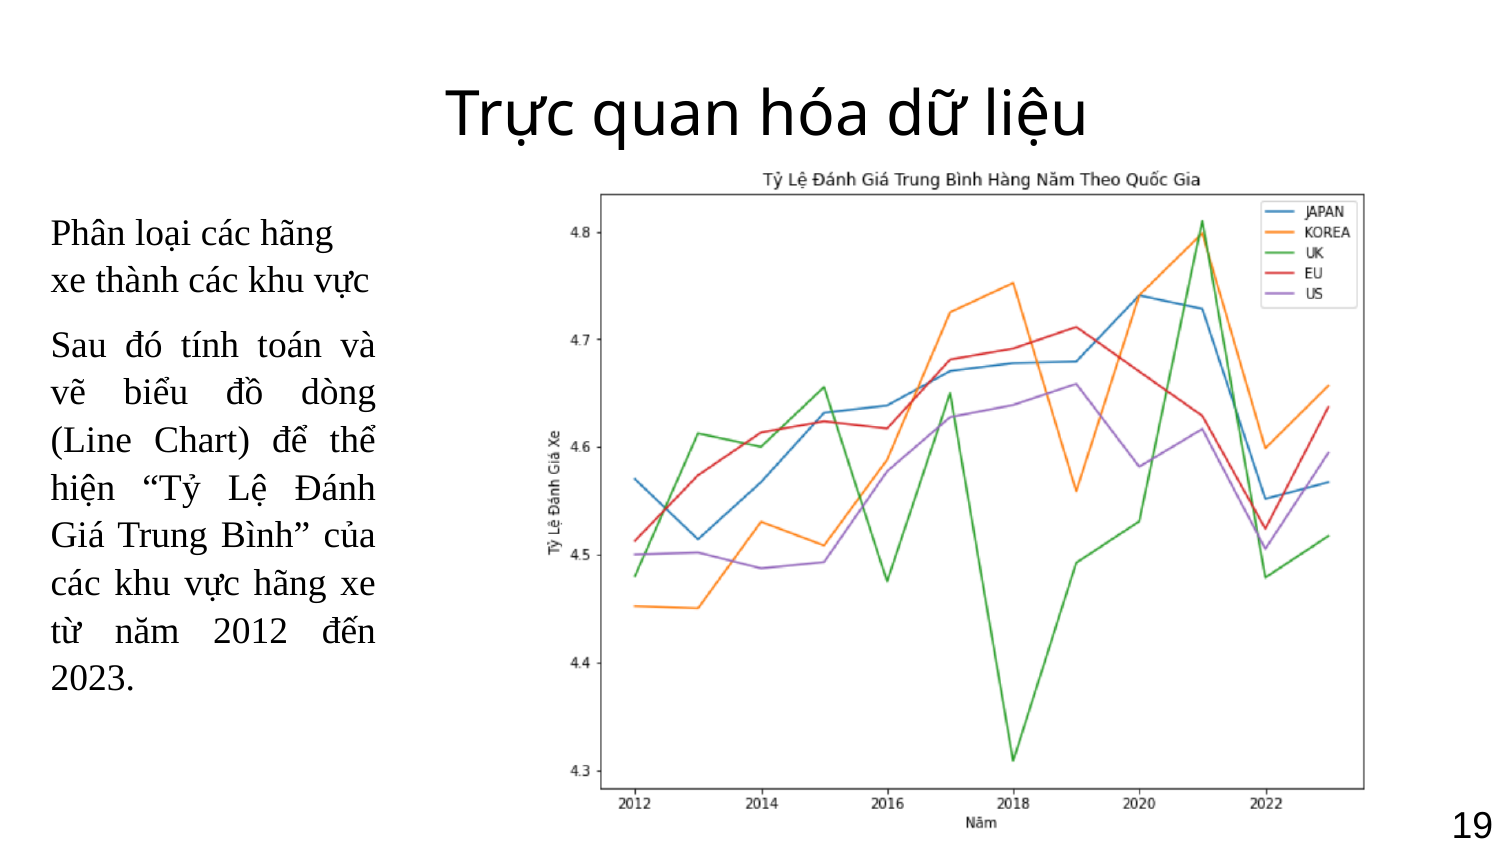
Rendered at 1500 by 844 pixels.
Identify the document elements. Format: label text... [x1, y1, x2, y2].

text_box Phân loại các hãng xe thành các khu vực Sau đó tính toán và vẽ biểu đồ dòng (Line Chart) để thể hiện “Tỷ Lệ Đánh Giá Trung Bình” của các khu vực hãng xe từ năm 2012 đến 2023. [35, 197, 391, 770]
picture [515, 163, 1407, 844]
text_box 19 [1436, 793, 1500, 844]
text_box Trực quan hóa dữ liệu [93, 70, 1444, 150]
